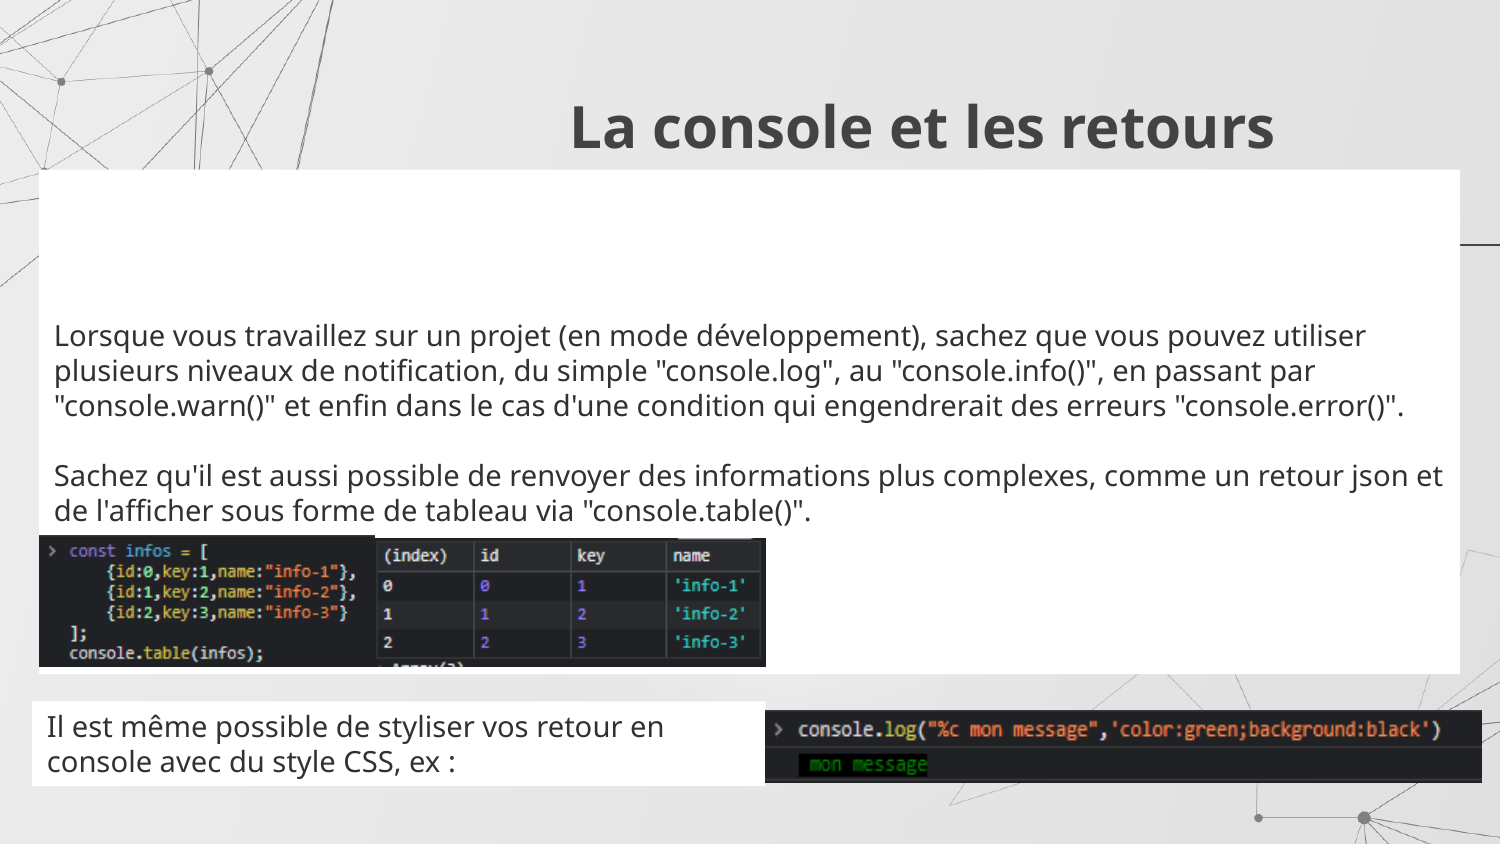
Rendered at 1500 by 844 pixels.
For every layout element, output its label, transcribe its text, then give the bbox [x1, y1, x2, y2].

text_box Il est même possible de styliser vos retour en console avec du style CSS, ex : [32, 701, 766, 786]
picture [0, 0, 1500, 844]
title La console et les retours personnalisés [346, 0, 1500, 244]
subtitle Lorsque vous travaillez sur un projet (en mode développement), sachez que vous pouvez utiliser plusieurs niveaux de notification, du simple "console.log", au "console.info()", en passant par "console.warn()" et enfin dans le cas d'une condition qui engendrerait des erreurs "console.error()". Sachez qu'il est aussi possible de renvoyer des informations plus complexes, comme un retour json et de l'afficher sous forme de tableau via "console.table()". [39, 169, 1461, 675]
